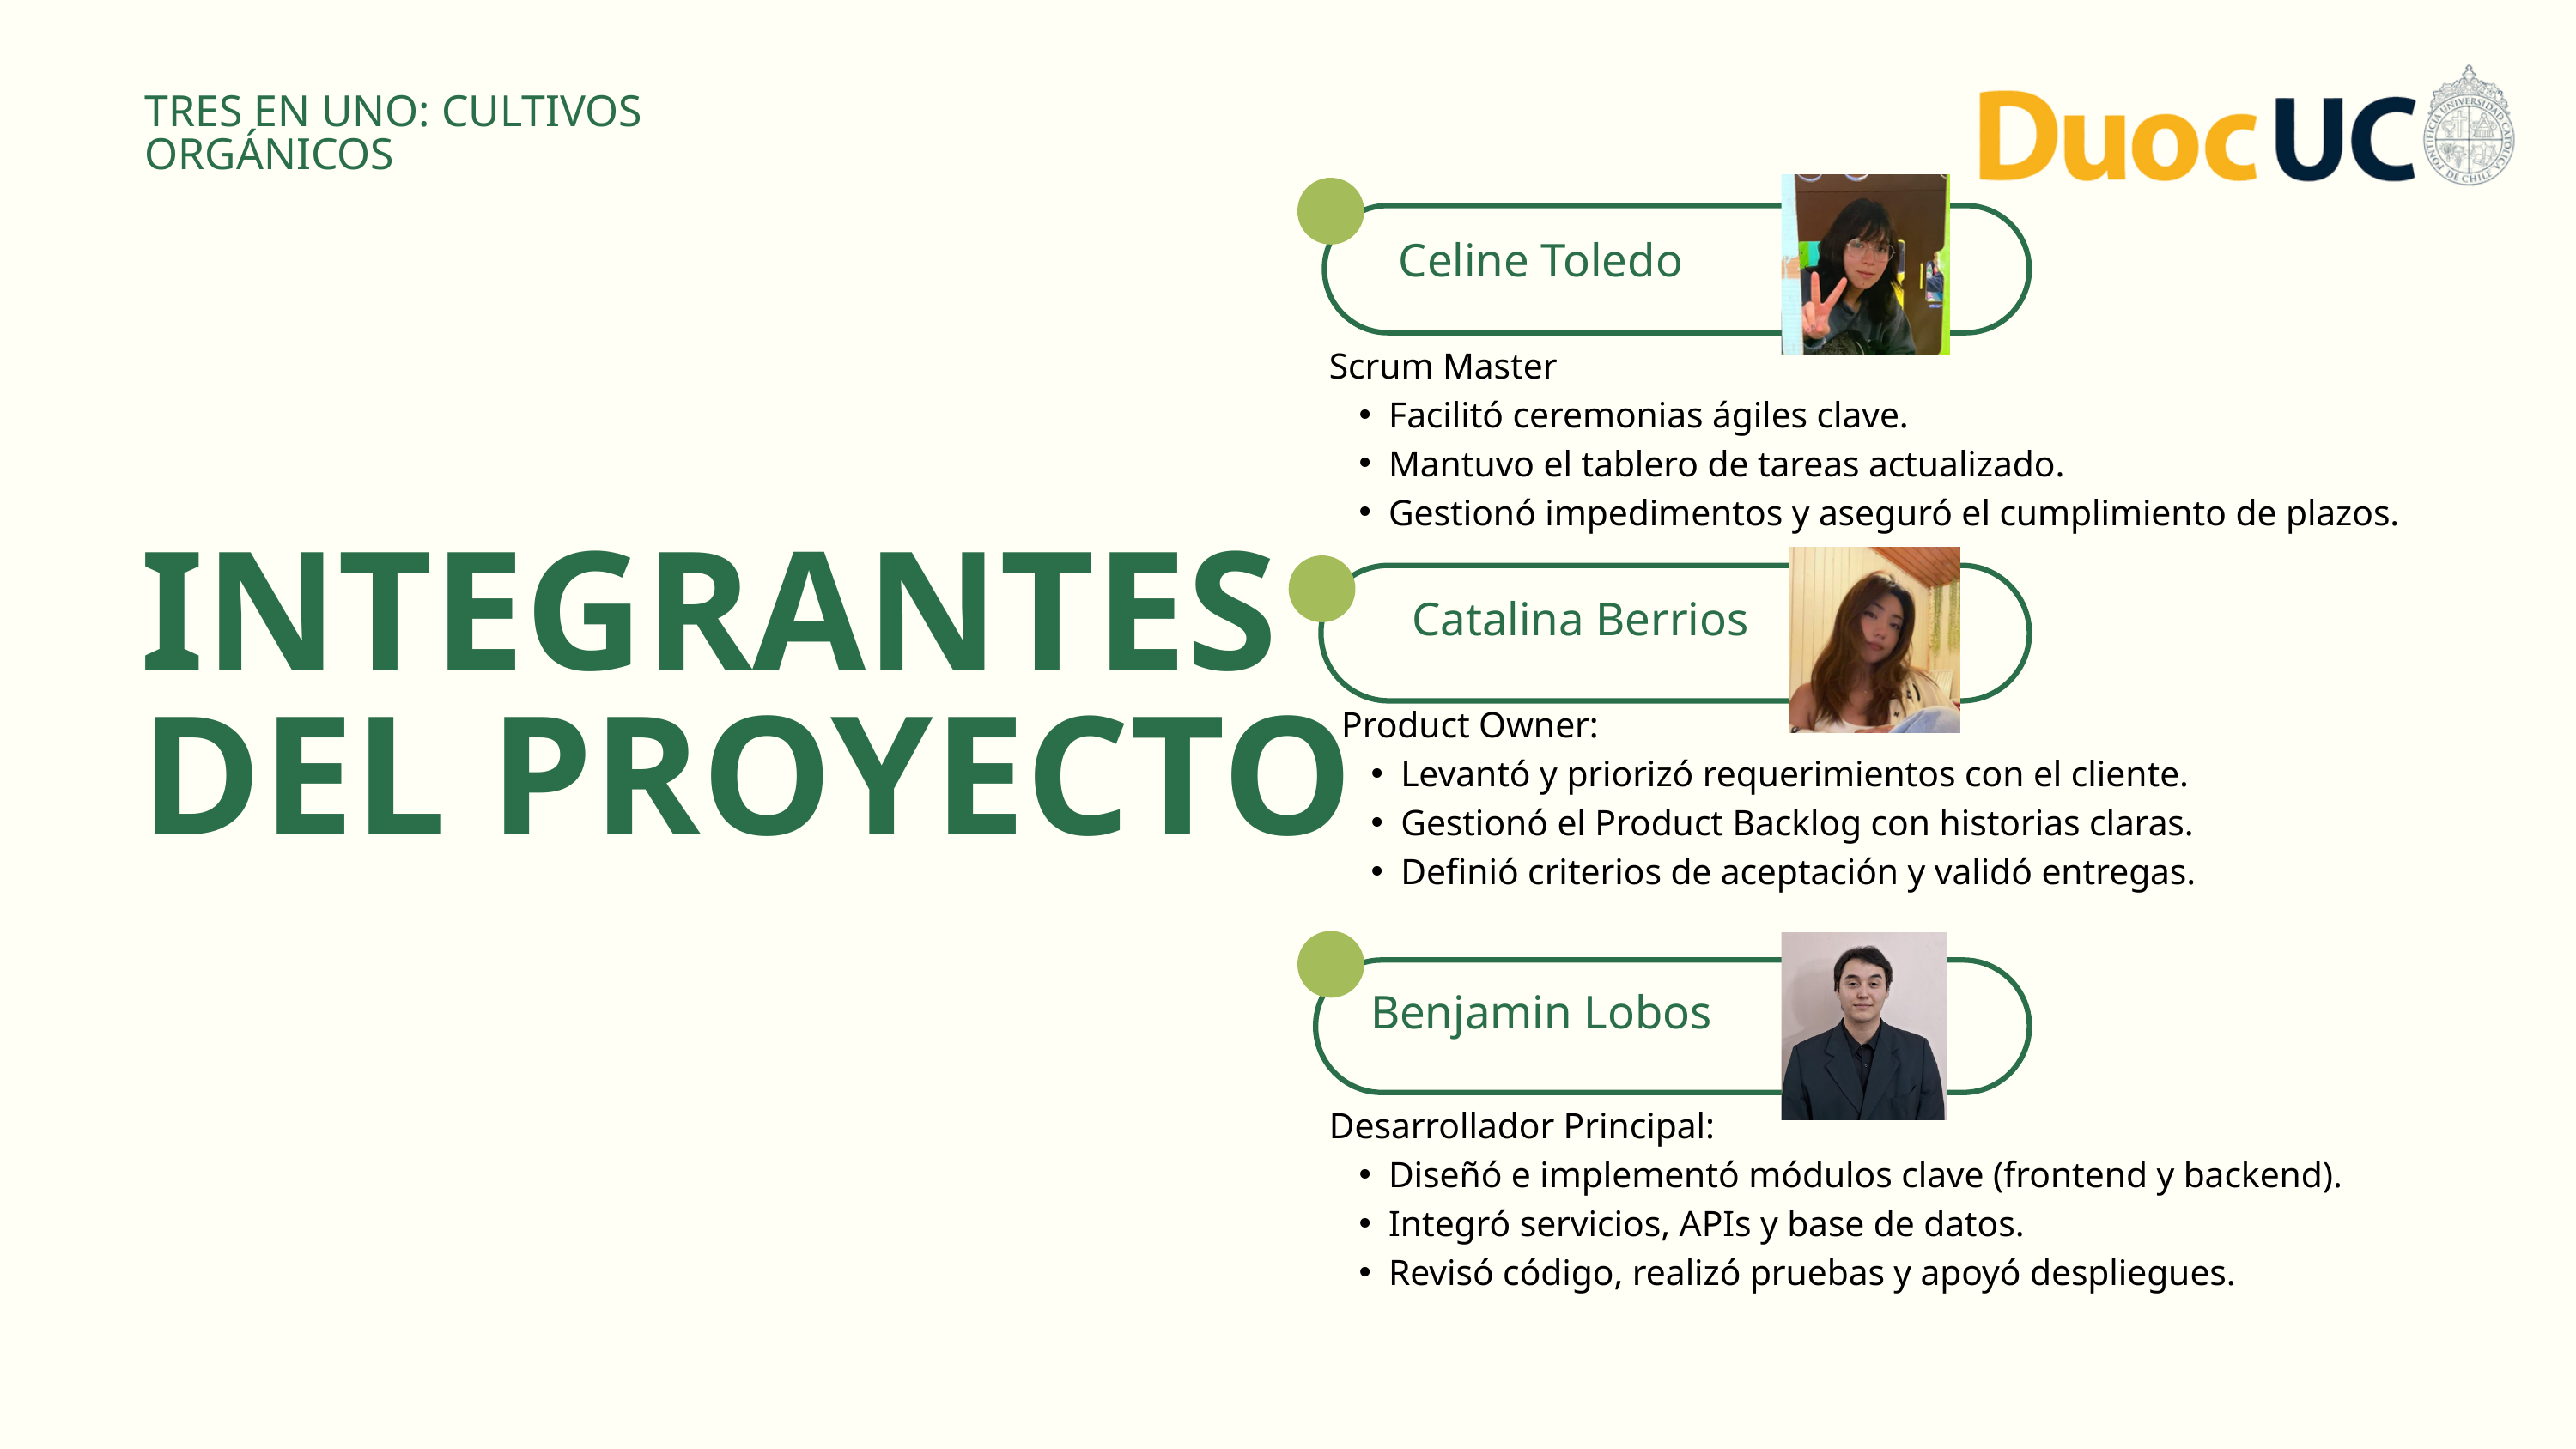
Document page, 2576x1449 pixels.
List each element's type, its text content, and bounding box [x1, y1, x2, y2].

text_box TRES EN UNO: CULTIVOS ORGÁNICOS [144, 92, 879, 179]
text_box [1297, 177, 1364, 246]
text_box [1288, 555, 1356, 623]
text_box Desarrollador Principal: Diseñó e implementó módulos clave (frontend y backend). Integró servicios, APIs y base de datos. Revisó código, realizó pruebas y apoyó despliegues. [1328, 1096, 2421, 1391]
text_box [1781, 941, 1947, 958]
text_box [1321, 565, 2030, 701]
text_box [1781, 174, 1950, 203]
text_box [1297, 931, 1365, 998]
text_box Scrum Master Facilitó ceremonias ágiles clave. Mantuvo el tablero de tareas actualizado. Gestionó impedimentos y aseguró el cumplimiento de plazos. [1328, 336, 2421, 631]
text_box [1315, 960, 2030, 1093]
text_box INTEGRANTES DEL PROYECTO [140, 538, 1341, 868]
text_box Product Owner: Levantó y priorizó requerimientos con el cliente. Gestionó el Product Backlog con historias claras. Definió criterios de aceptación y validó entregas. [1341, 695, 2425, 941]
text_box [1324, 205, 2030, 333]
text_box [1972, 57, 2522, 193]
